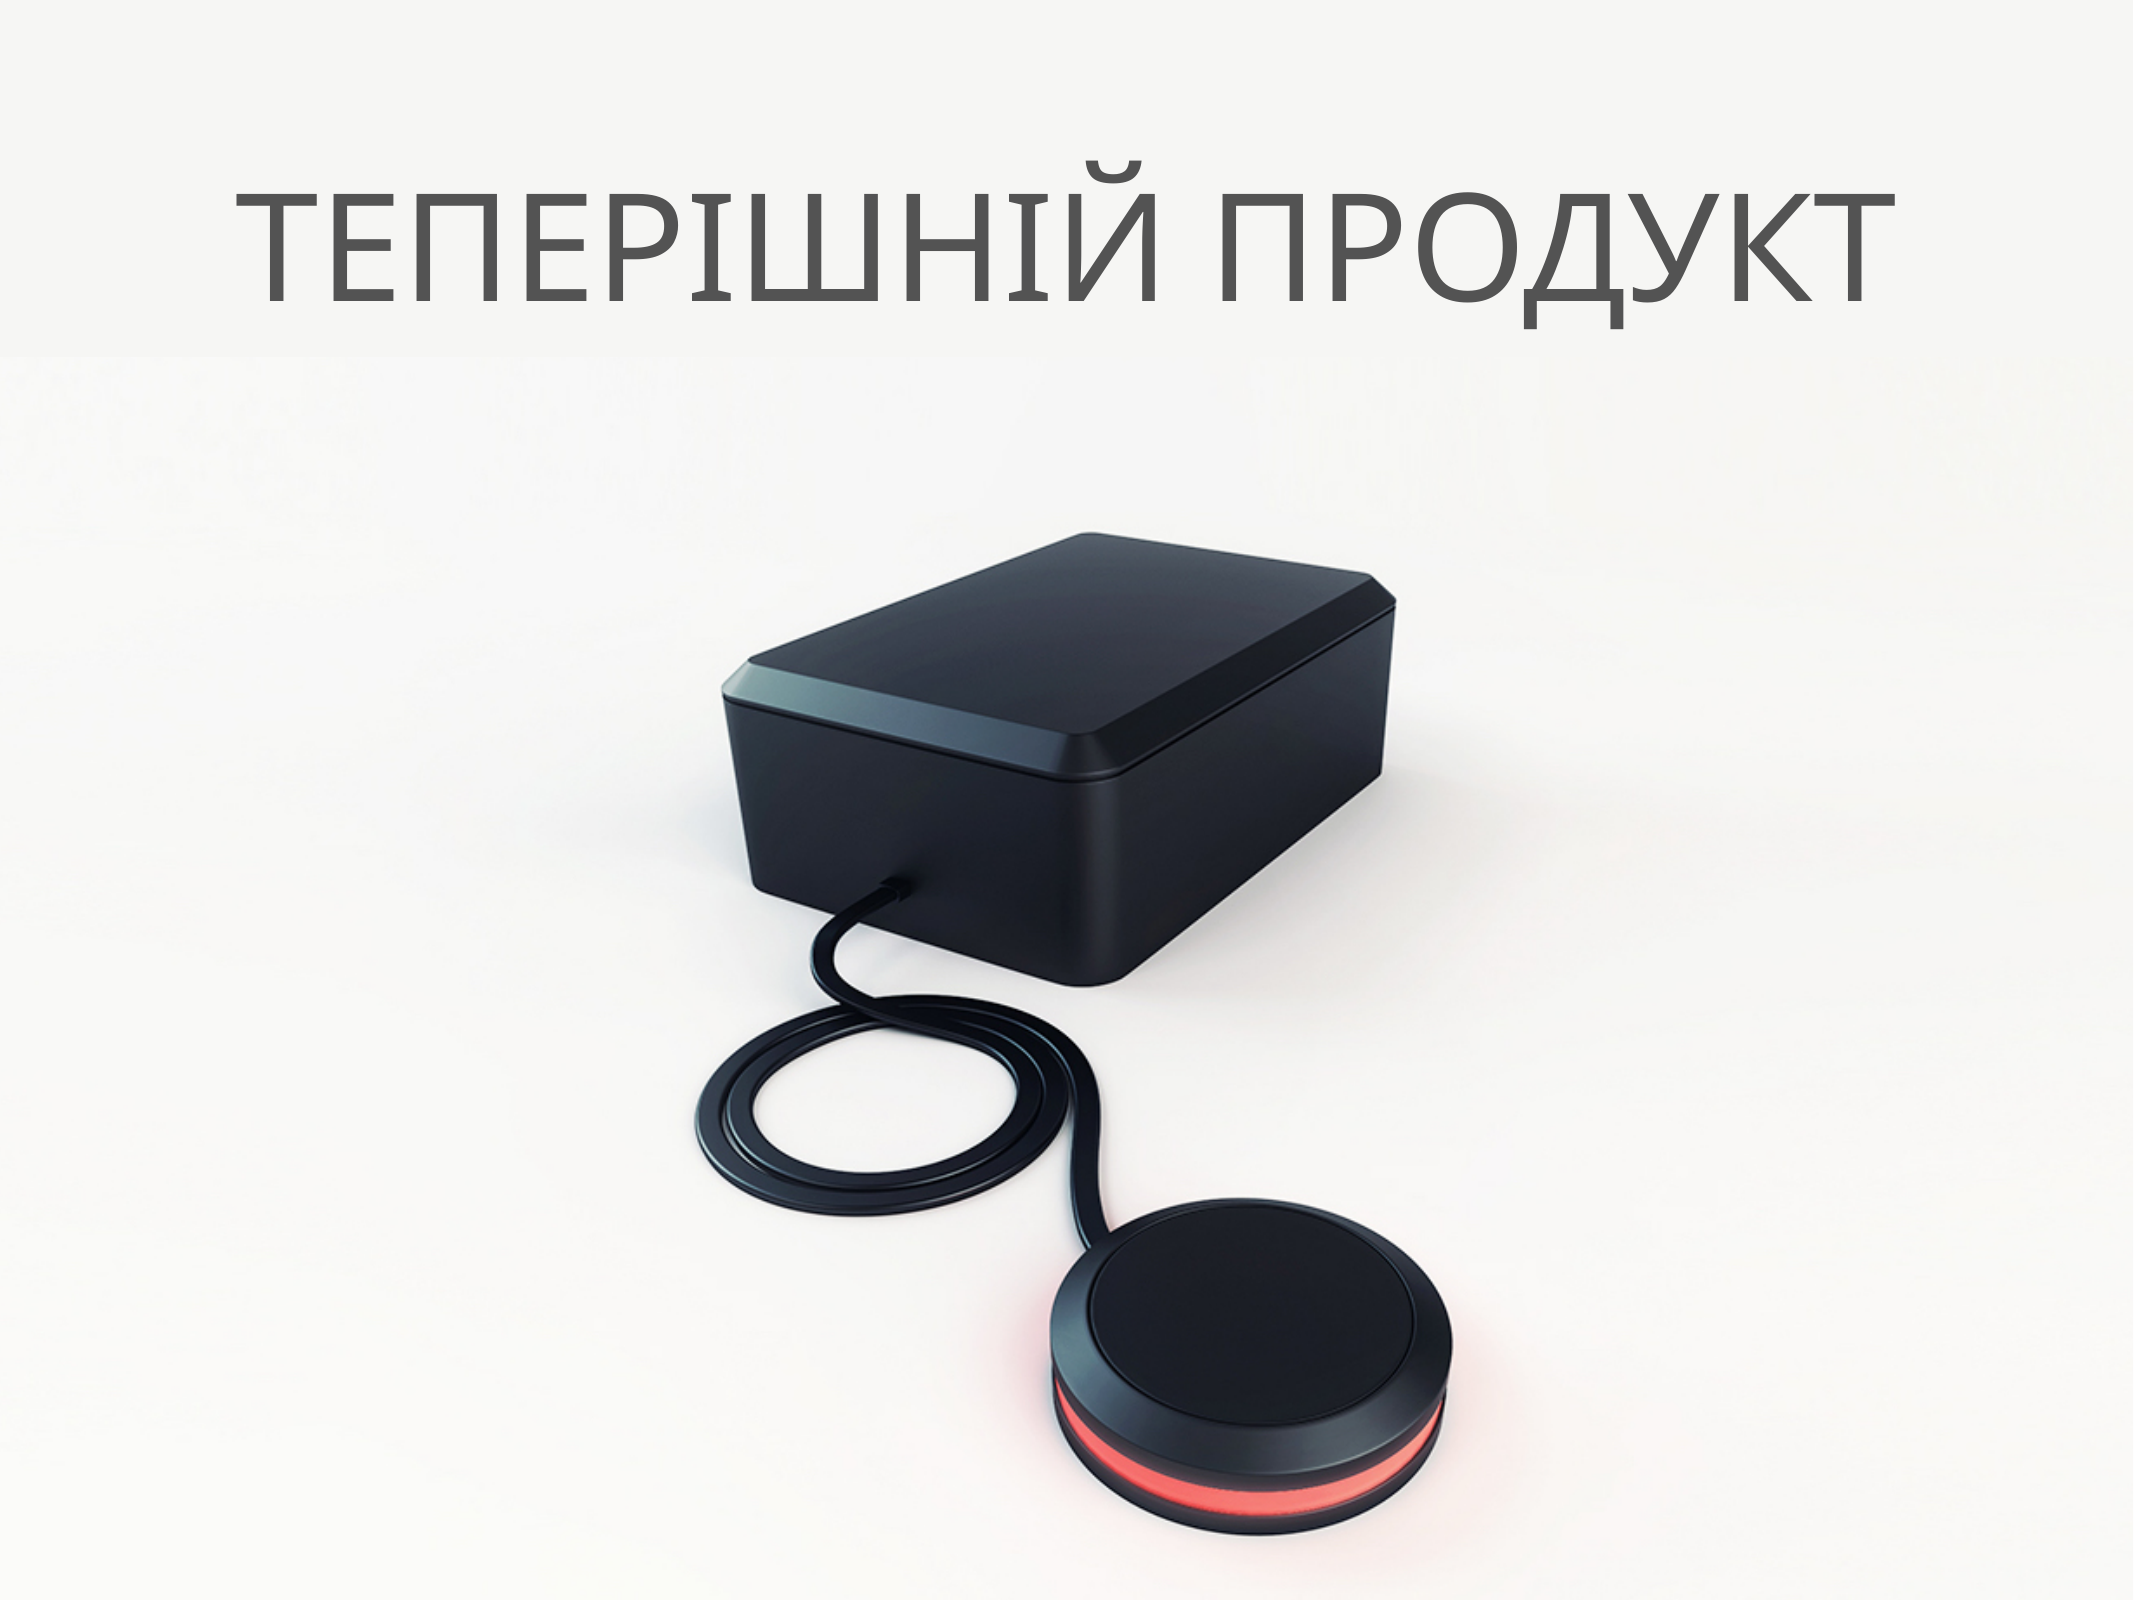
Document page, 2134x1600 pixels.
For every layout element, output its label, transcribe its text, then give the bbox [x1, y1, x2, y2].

title Теперішній продукт [57, 41, 2076, 357]
picture [0, 357, 2134, 1600]
